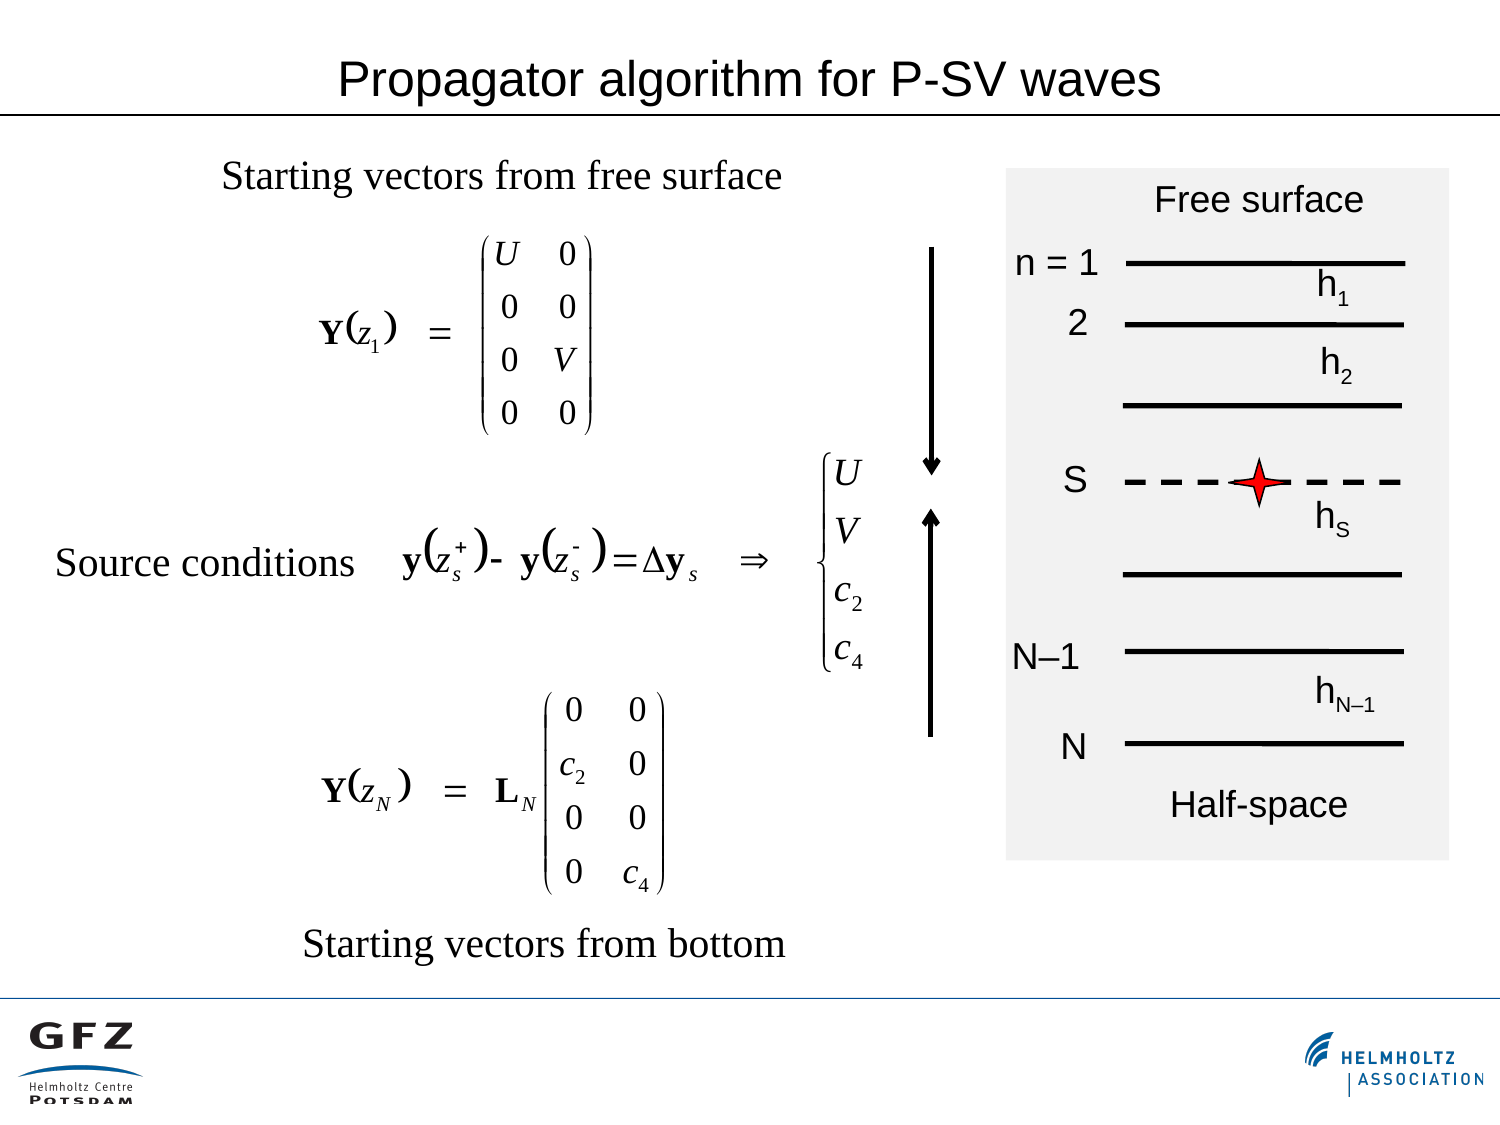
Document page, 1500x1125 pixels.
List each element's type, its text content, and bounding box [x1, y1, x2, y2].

text_box Source conditions [39, 527, 371, 592]
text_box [315, 682, 677, 905]
text_box Propagator algorithm for P-SV waves [0, 39, 1500, 114]
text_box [978, 167, 1450, 861]
text_box Starting vectors from bottom [287, 908, 802, 974]
text_box Starting vectors from free surface [206, 140, 799, 206]
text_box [312, 229, 603, 443]
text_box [395, 443, 874, 682]
